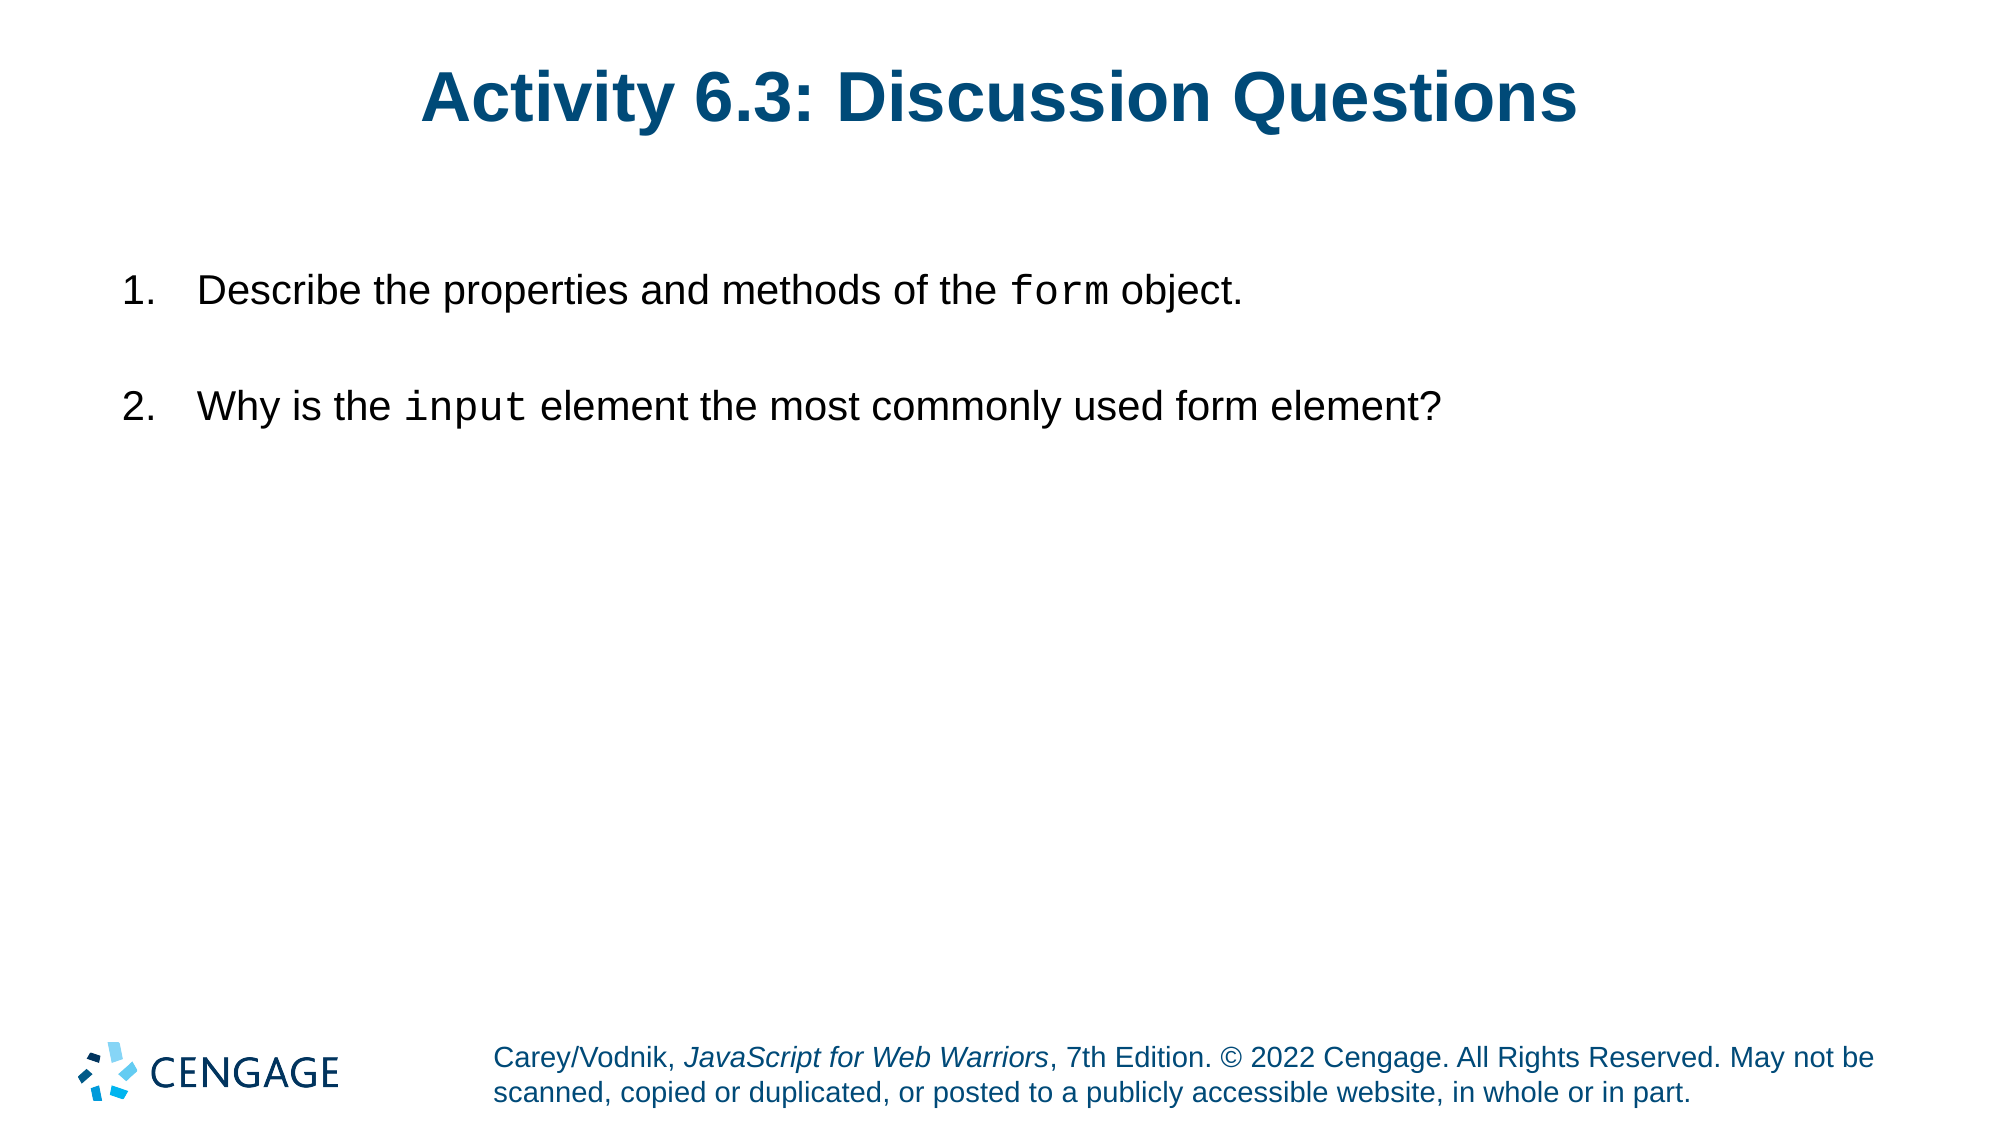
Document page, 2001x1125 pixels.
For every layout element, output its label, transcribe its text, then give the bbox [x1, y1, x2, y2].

title Activity 6.3: Discussion Questions [137, 59, 1863, 171]
list Describe the properties and methods of the form object. Why is the input element the most commonly used form element? [121, 268, 1880, 990]
picture [78, 1042, 338, 1101]
